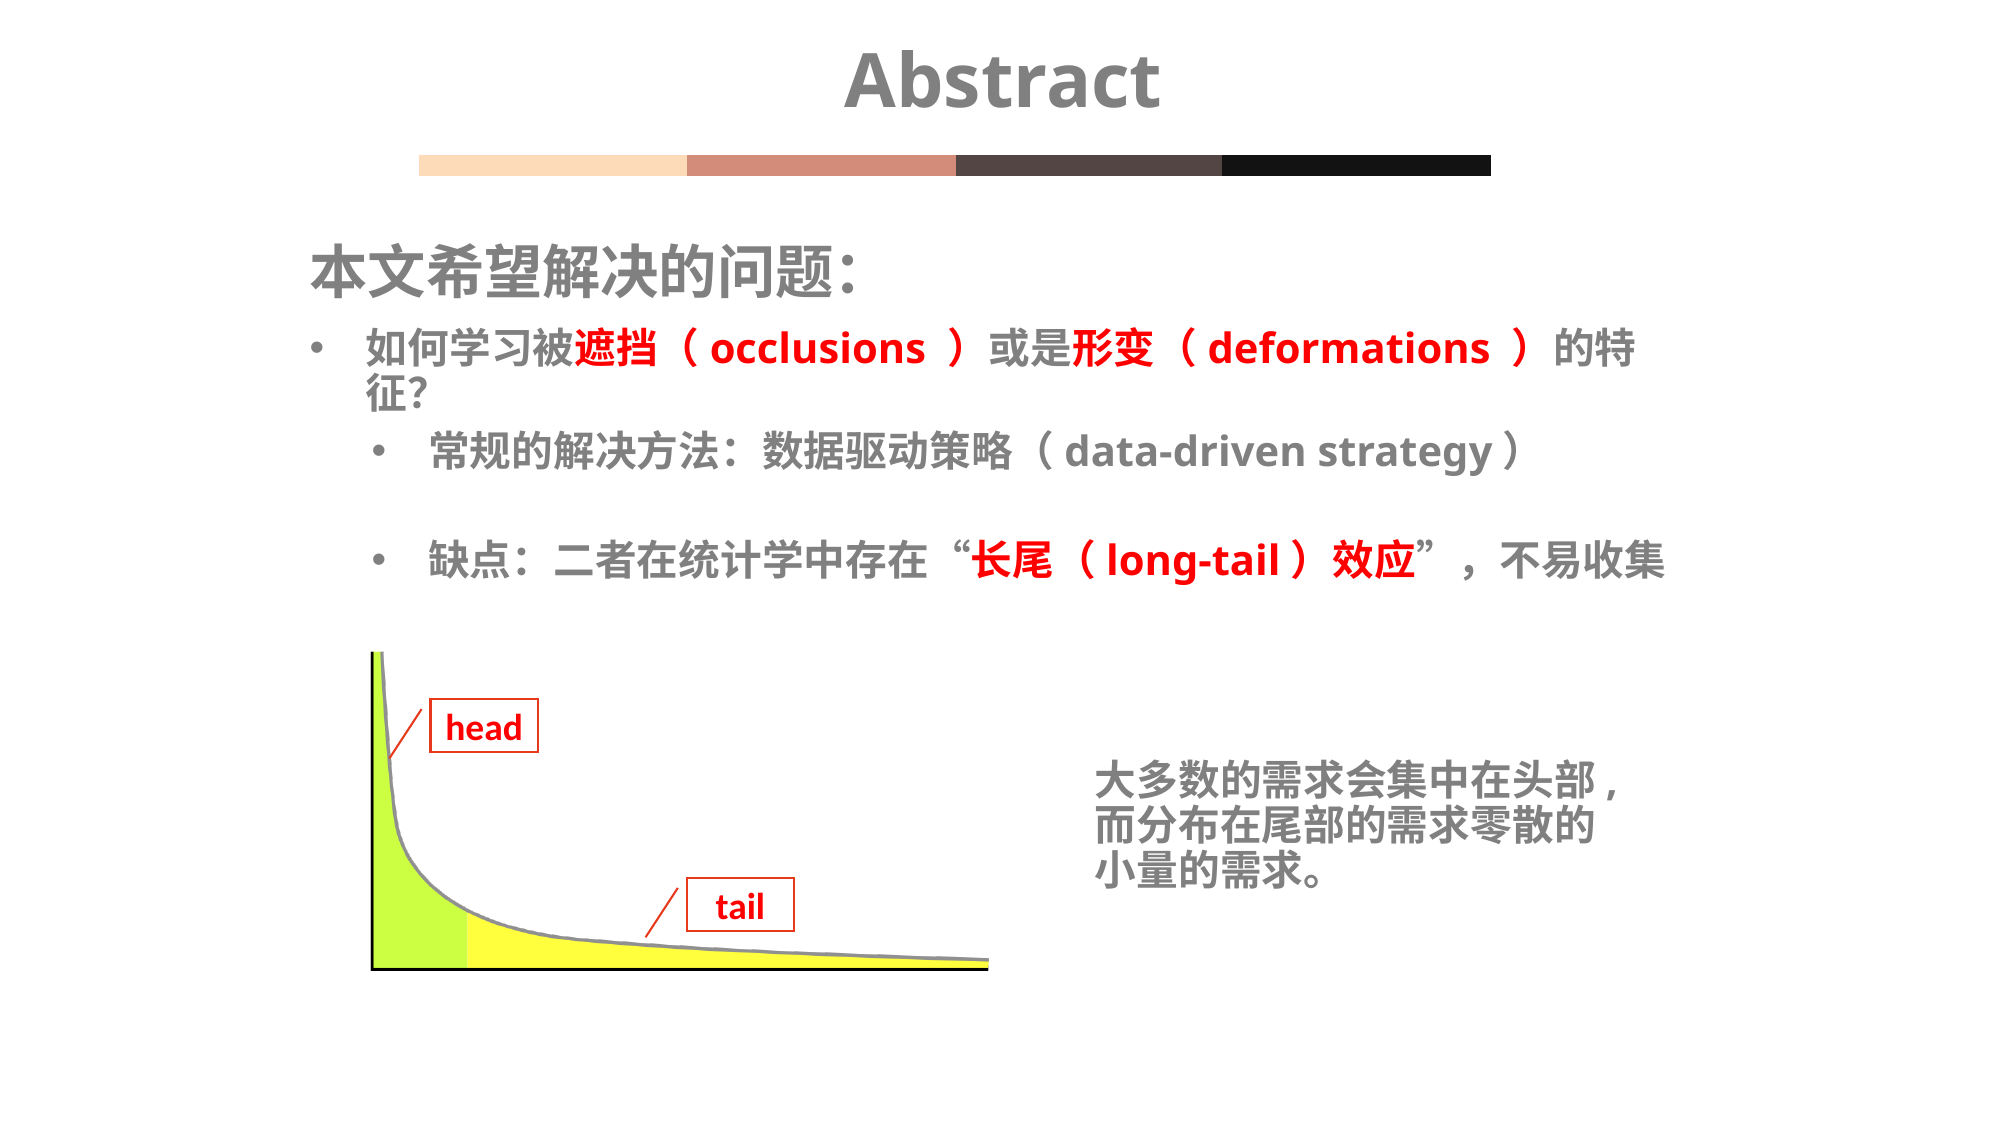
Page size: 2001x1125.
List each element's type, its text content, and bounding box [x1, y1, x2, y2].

picture [356, 641, 1005, 979]
text_box 常规的解决方法：数据驱动策略（data-driven strategy） [356, 423, 1837, 493]
text_box 缺点：二者在统计学中存在“长尾（long-tail）效应”，不易收集 [356, 532, 1837, 603]
list Abstract [830, 35, 1183, 118]
text_box 本文希望解决的问题： 如何学习被遮挡（occlusions ）或是形变（deformations ）的特征？ [294, 235, 1673, 378]
text_box 大多数的需求会集中在头部,而分布在尾部的需求零散的小量的需求。 [1080, 751, 1643, 900]
